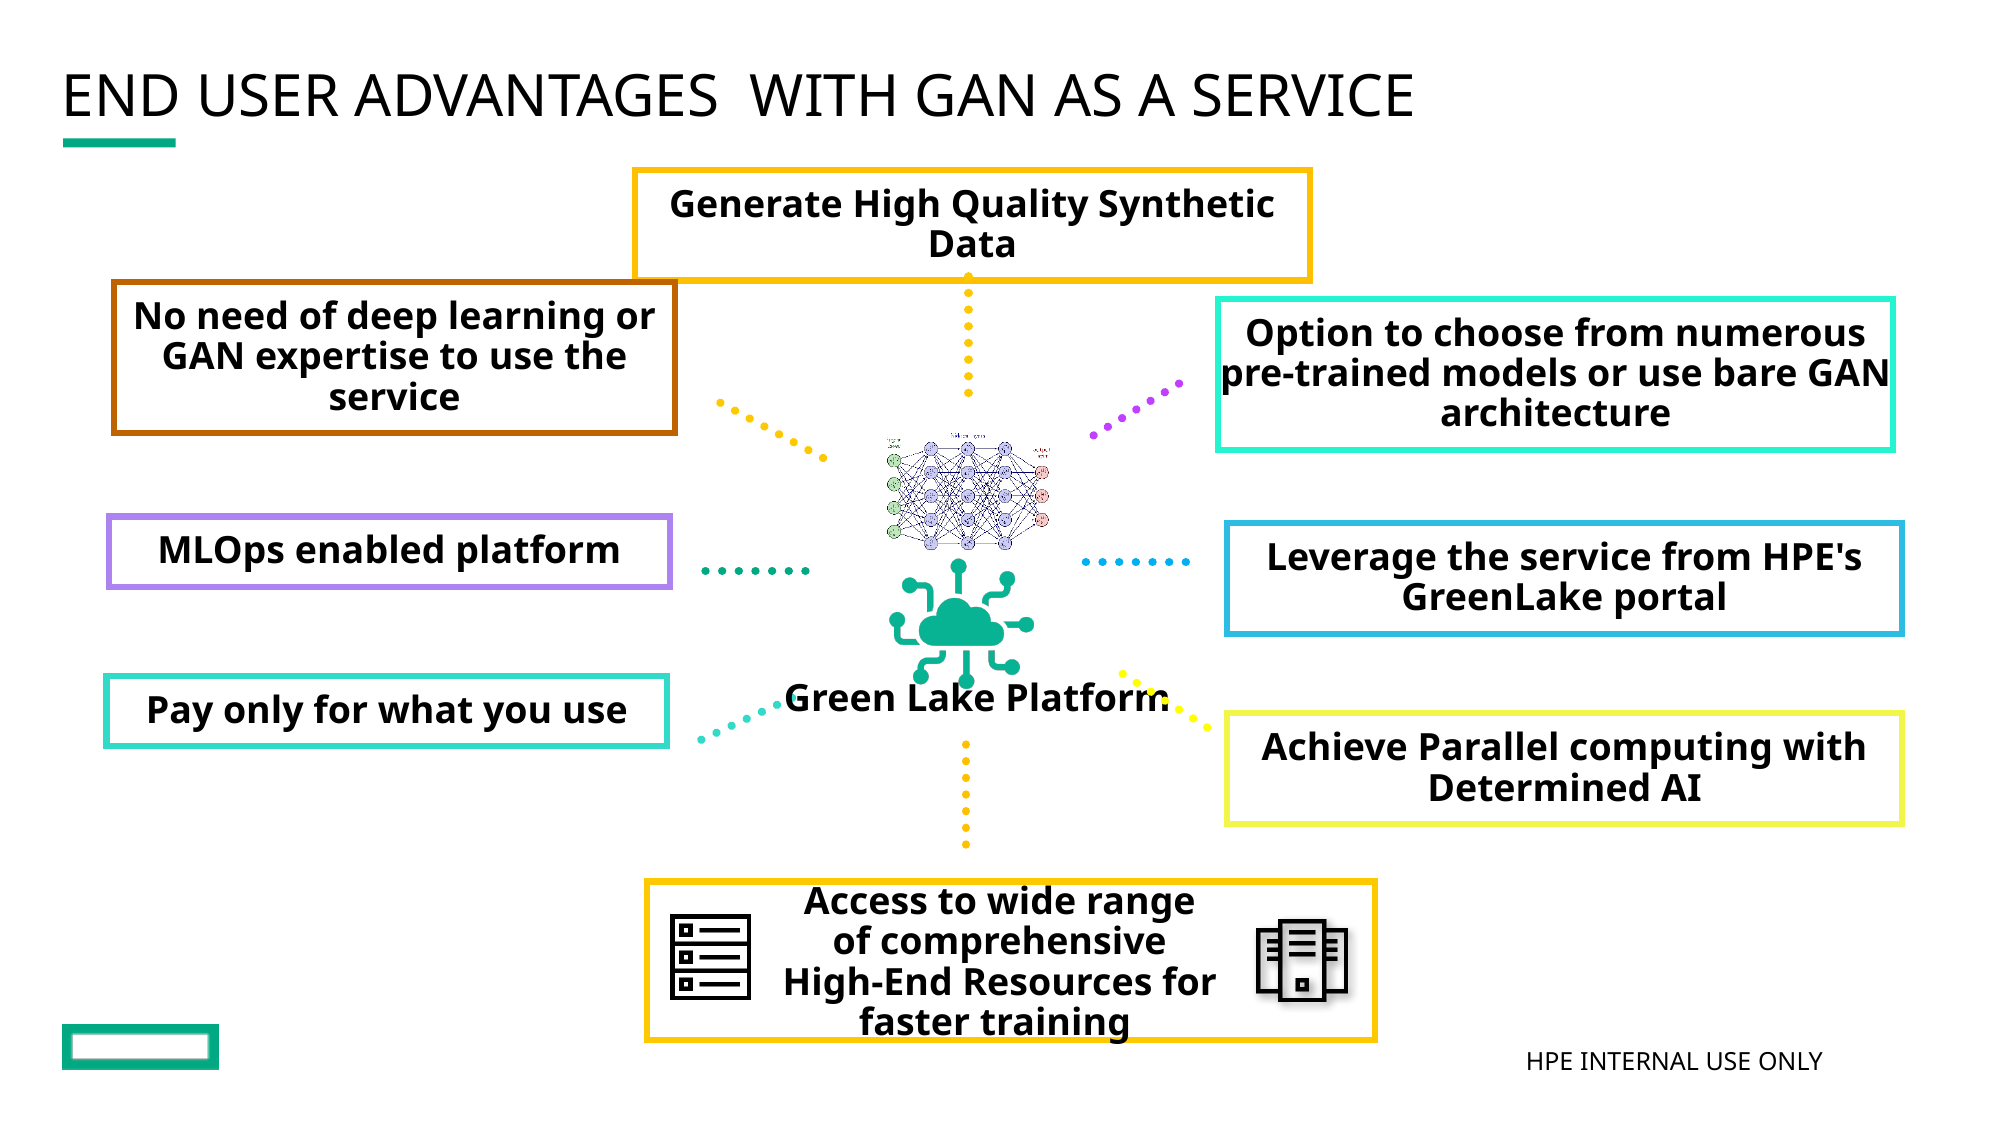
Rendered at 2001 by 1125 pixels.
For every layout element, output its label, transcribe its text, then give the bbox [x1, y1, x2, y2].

picture [886, 433, 1050, 700]
picture [670, 914, 751, 1000]
text_box [700, 728, 726, 741]
text_box [719, 401, 831, 463]
text_box [1122, 673, 1209, 729]
title END USER ADVANTAGES with GAN As A Service [42, 60, 1927, 135]
text_box MLOps enabled platform [109, 516, 670, 587]
picture [62, 1024, 219, 1070]
text_box Generate High Quality Synthetic Data [635, 169, 1310, 281]
text_box Option to choose from numerous pre-trained models or use bare GAN architecture [1218, 298, 1894, 450]
text_box Green Lake Platform [726, 664, 1219, 735]
text_box [1093, 382, 1180, 436]
text_box [646, 881, 765, 1040]
text_box Pay only for what you use [106, 675, 668, 747]
footer HPE INTERNAL USE ONLY [1162, 1039, 1838, 1076]
text_box Achieve Parallel computing with Determined AI [1227, 713, 1903, 825]
text_box [1235, 881, 1375, 1039]
text_box Access to wide range of comprehensive High-End Resources for faster training [765, 867, 1235, 1059]
text_box Leverage the service from HPE's GreenLake portal [1227, 523, 1903, 634]
text_box No need of deep learning or GAN expertise to use the service [114, 282, 676, 434]
picture [1256, 919, 1348, 1002]
